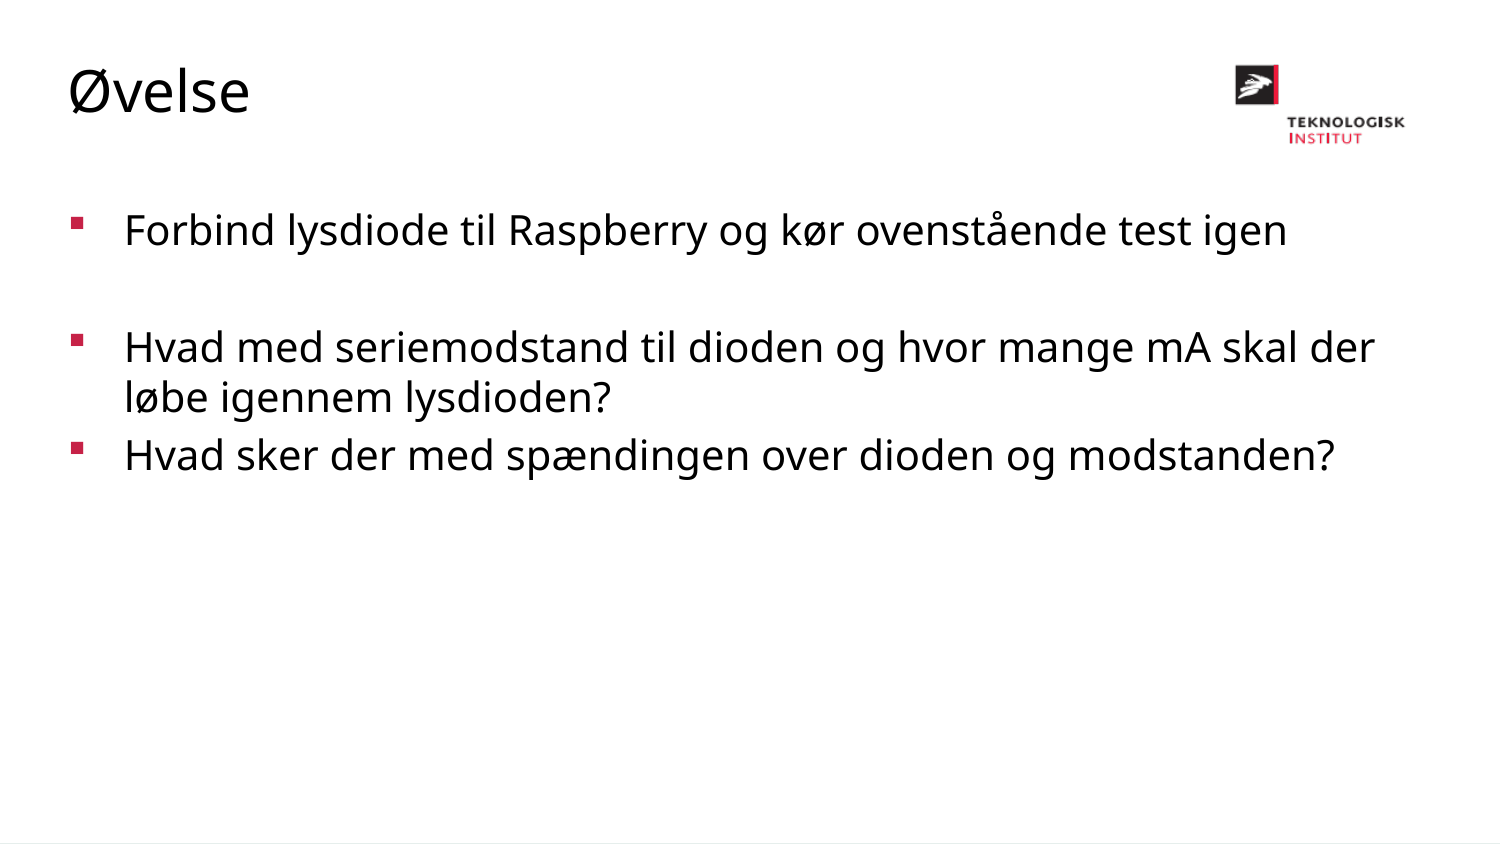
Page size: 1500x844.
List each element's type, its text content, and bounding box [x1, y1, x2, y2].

list Forbind lysdiode til Raspberry og kør ovenstående test igen Hvad med seriemodstand til dioden og hvor mange mA skal der løbe igennem lysdioden? Hvad sker der med spændingen over dioden og modstanden? [46, 183, 1447, 529]
list Øvelse [46, 33, 1204, 185]
